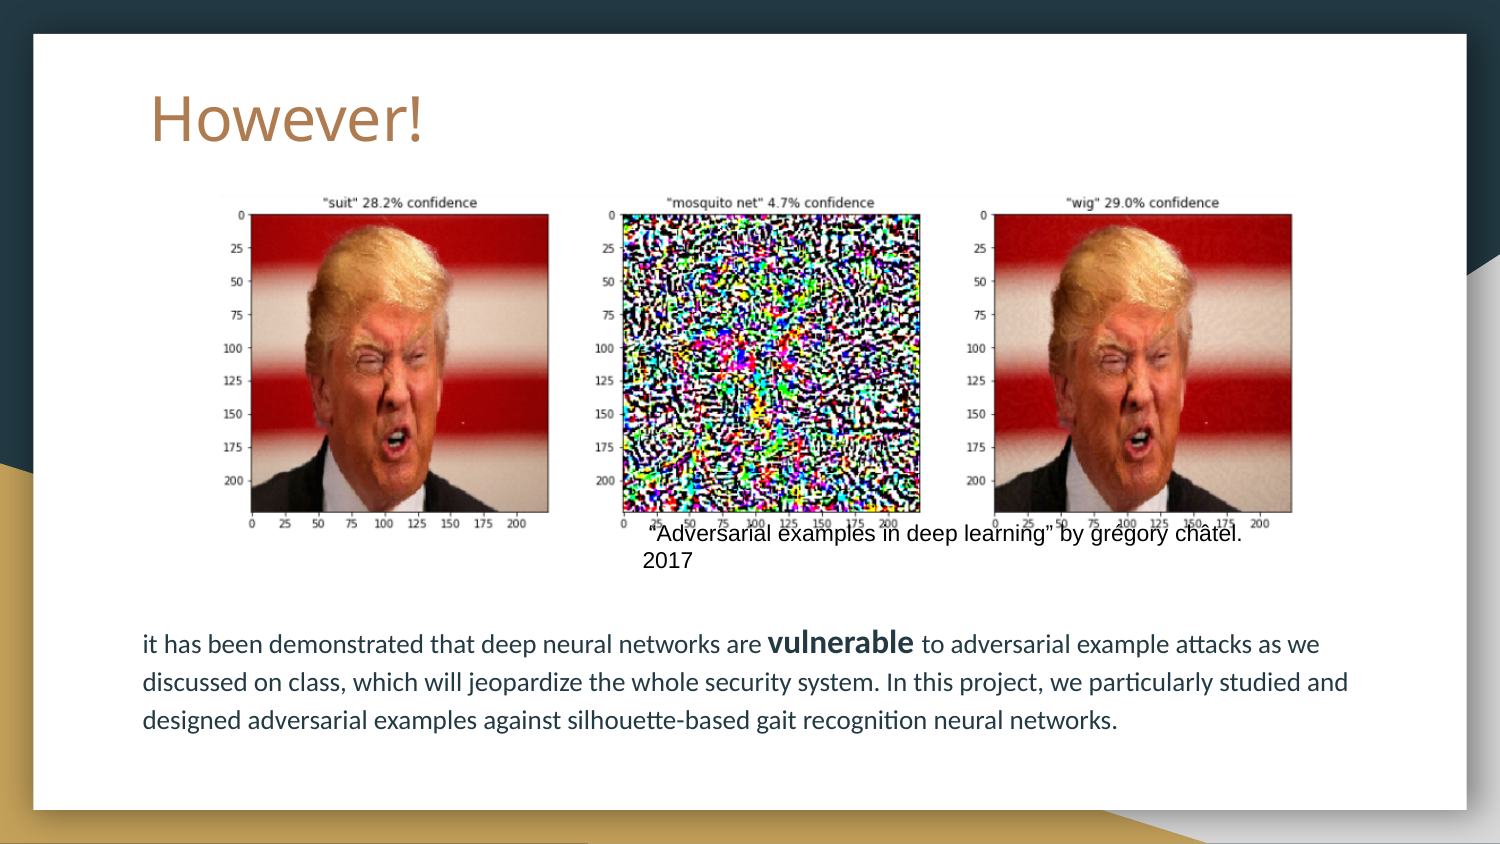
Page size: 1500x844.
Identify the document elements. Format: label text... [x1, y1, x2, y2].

picture [218, 195, 1297, 531]
text_box “Adversarial examples in deep learning” by grégory châtel. 2017 [627, 503, 1315, 614]
title However! [134, 63, 1366, 221]
list it has been demonstrated that deep neural networks are vulnerable to adversarial example attacks as we discussed on class, which will jeopardize the whole security system. In this project, we particularly studied and designed adversarial examples against silhouette-based gait recognition neural networks. [127, 599, 1373, 769]
